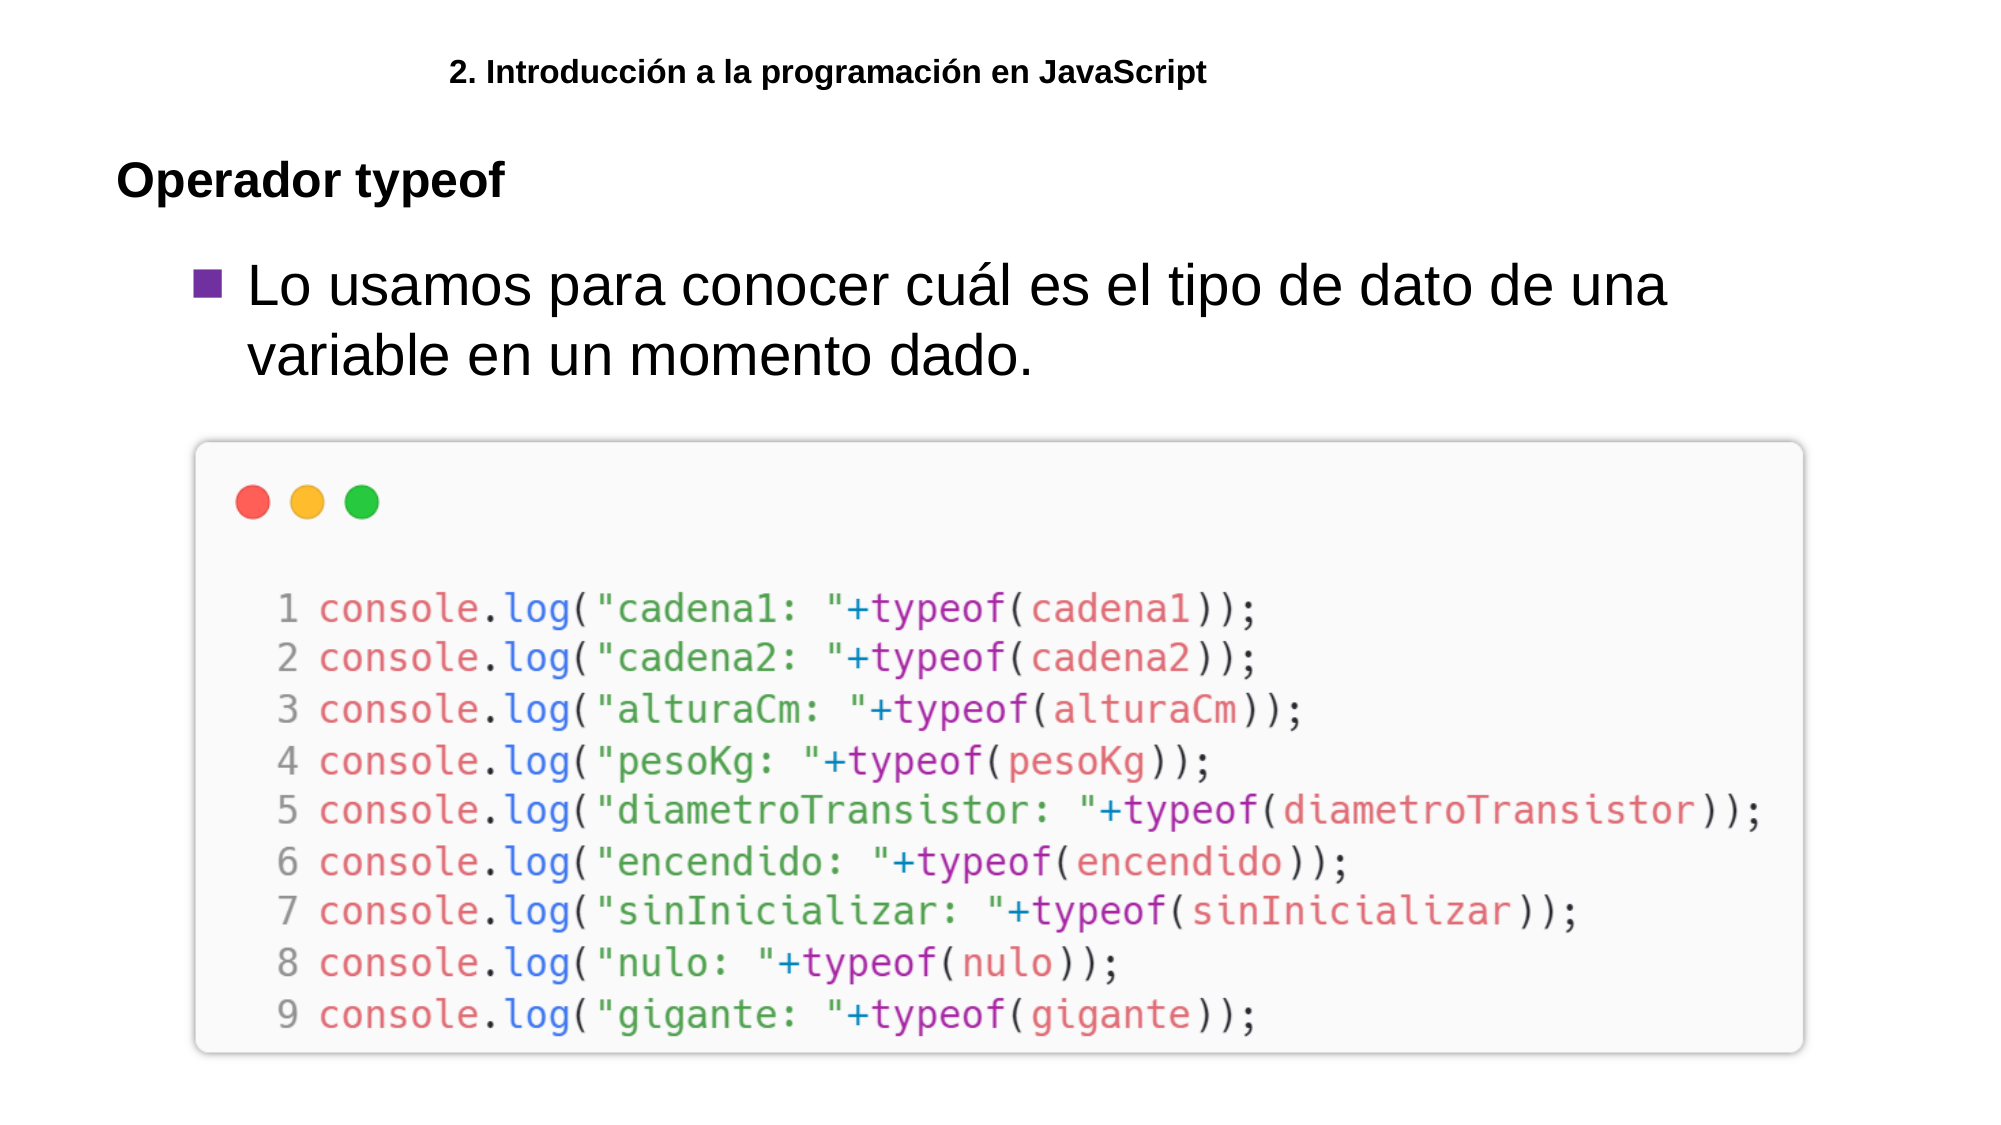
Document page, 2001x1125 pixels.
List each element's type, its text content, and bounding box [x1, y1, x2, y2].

text_box Operador typeof [101, 138, 1899, 216]
text_box Lo usamos para conocer cuál es el tipo de dato de una variable en un momento dado. [176, 239, 1821, 395]
text_box 2. Introducción a la programación en JavaScript [434, 42, 1512, 98]
picture [174, 426, 1825, 1069]
